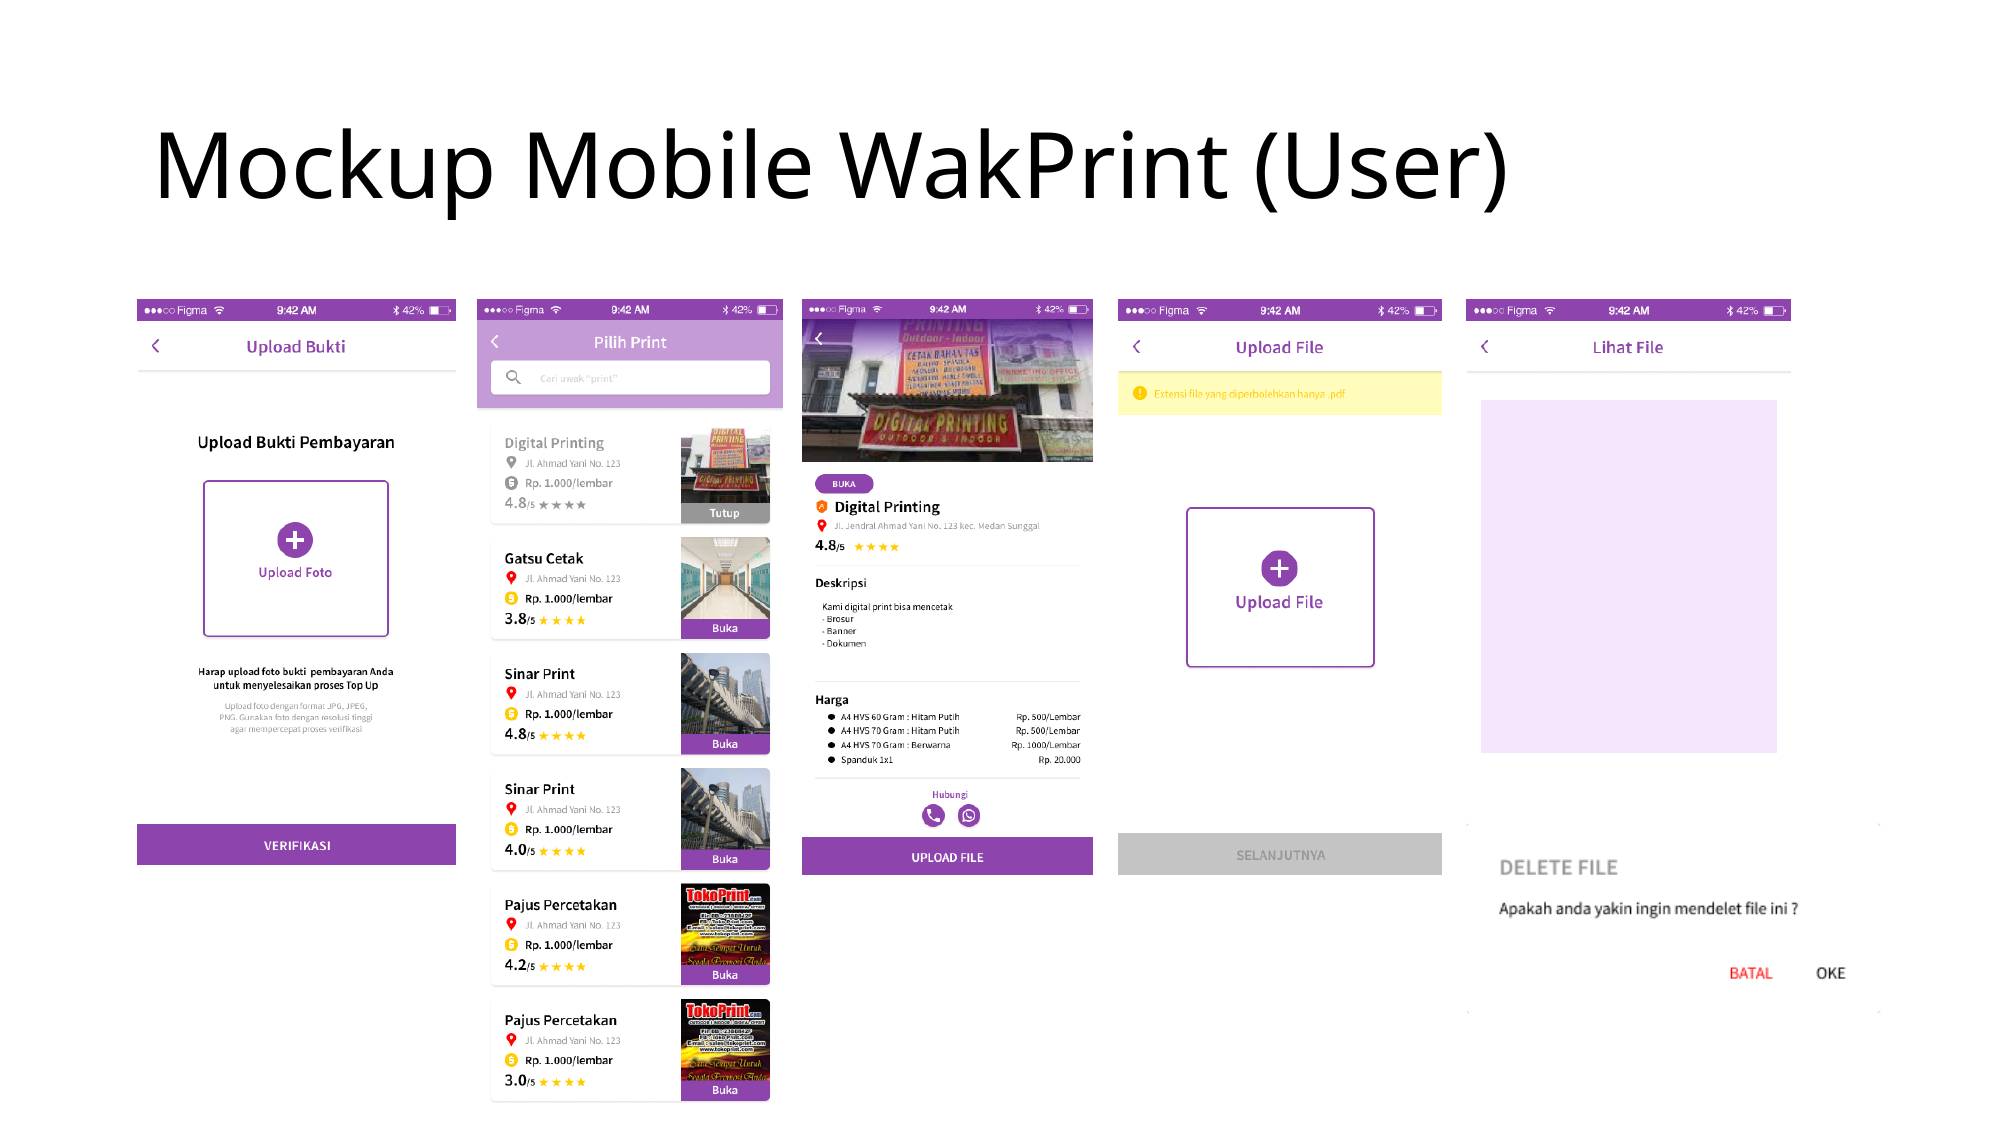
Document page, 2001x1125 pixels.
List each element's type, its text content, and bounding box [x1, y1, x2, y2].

picture [477, 299, 783, 1114]
picture [1118, 299, 1442, 875]
title Mockup Mobile WakPrint (User) [137, 59, 1863, 278]
picture [1466, 299, 1881, 1014]
picture [802, 299, 1093, 875]
picture [137, 299, 456, 865]
